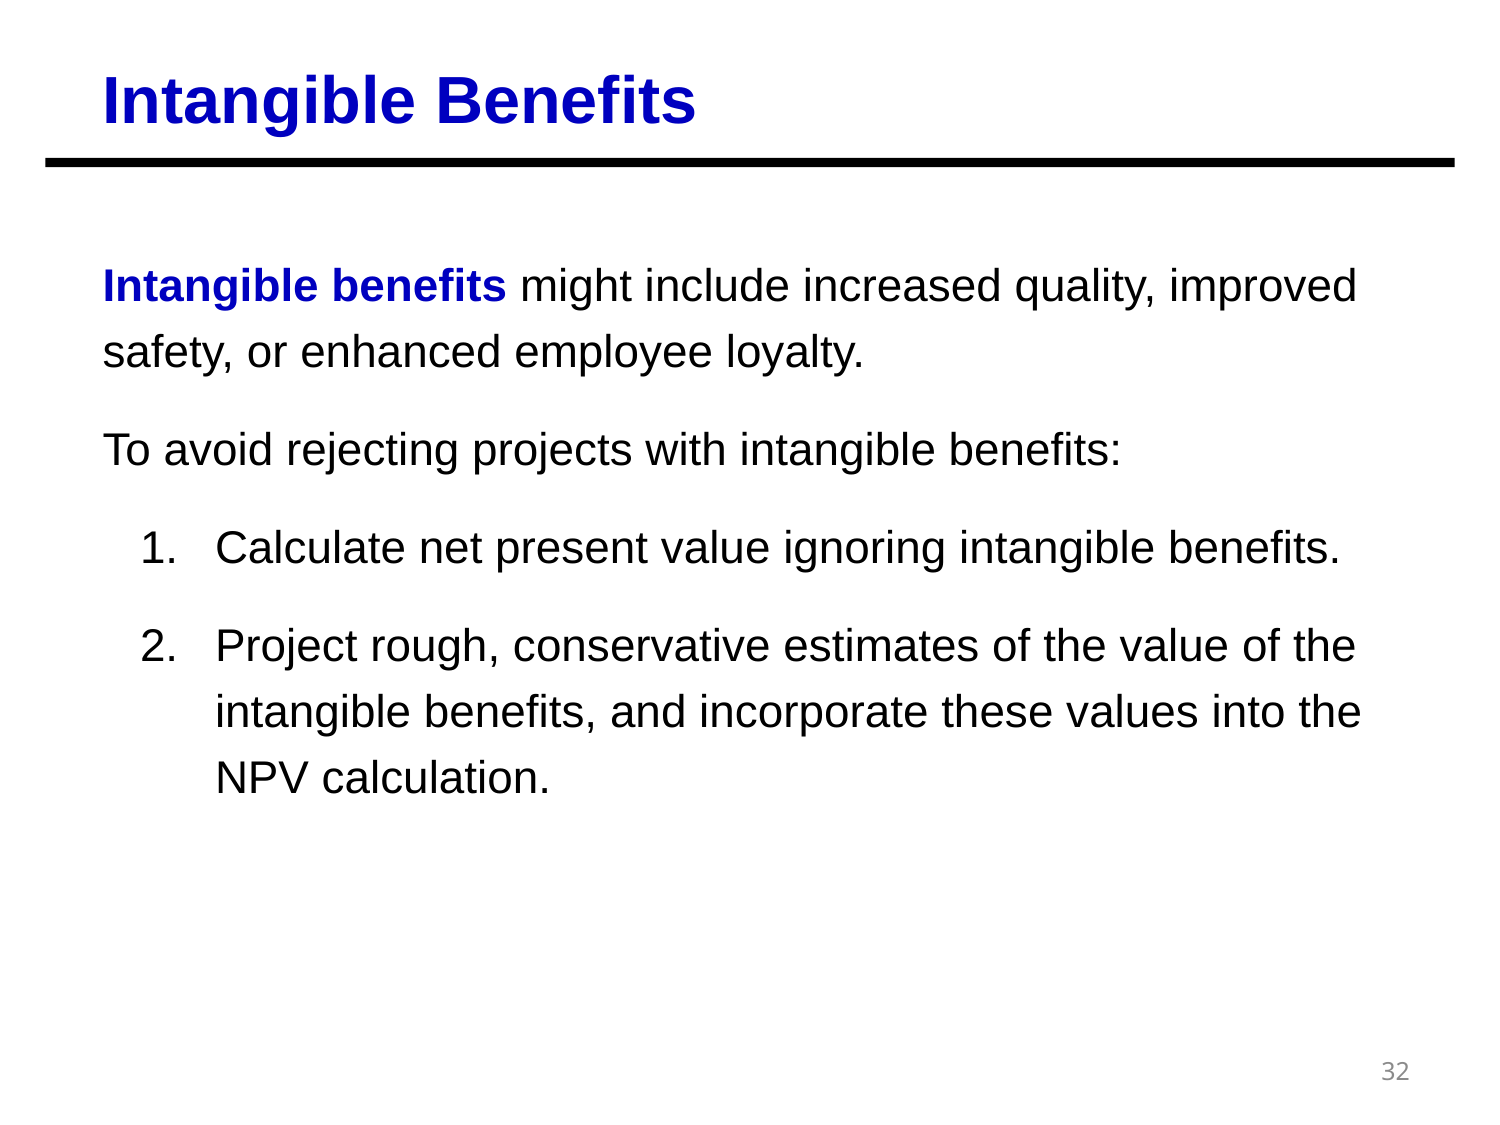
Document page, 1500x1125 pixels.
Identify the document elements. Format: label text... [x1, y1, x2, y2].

slide_number 32 [1074, 1042, 1425, 1103]
text_box Intangible Benefits [87, 50, 1338, 142]
text_box Intangible benefits might include increased quality, improved safety, or enhanced employee loyalty. To avoid rejecting projects with intangible benefits: Calculate net present value ignoring intangible benefits. Project rough, conservative estimates of the value of the intangible benefits, and incorporate these values into the NPV calculation. [87, 237, 1450, 811]
